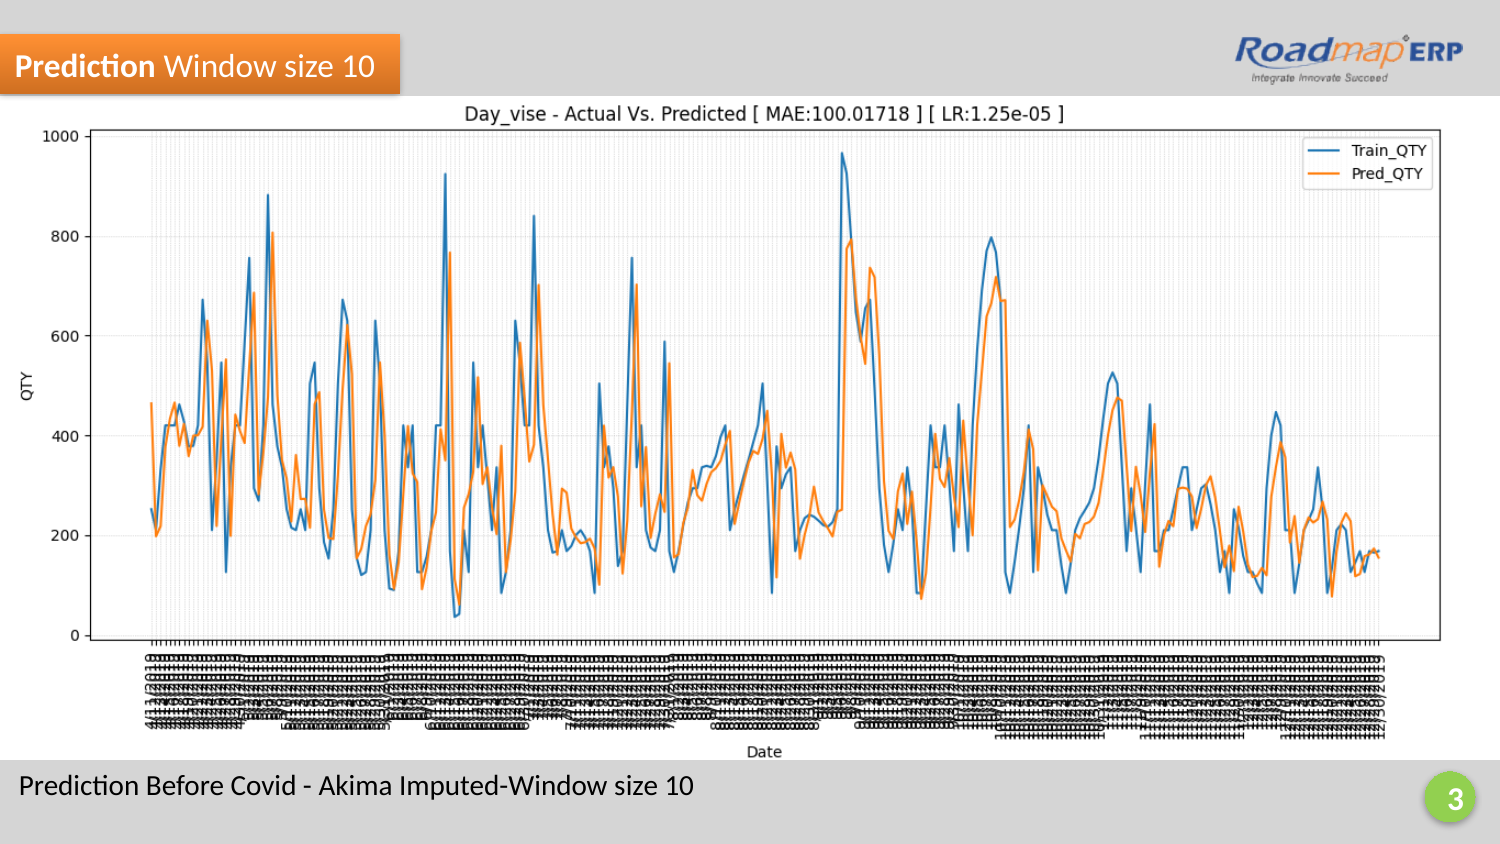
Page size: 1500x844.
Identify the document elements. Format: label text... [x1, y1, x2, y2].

text_box 3 [1425, 771, 1476, 822]
text_box Prediction Before Covid - Akima Imputed-Window size 10 [4, 768, 710, 809]
text_box Prediction Window size 10 [0, 34, 400, 94]
picture [0, 96, 1500, 760]
picture [1233, 34, 1464, 85]
